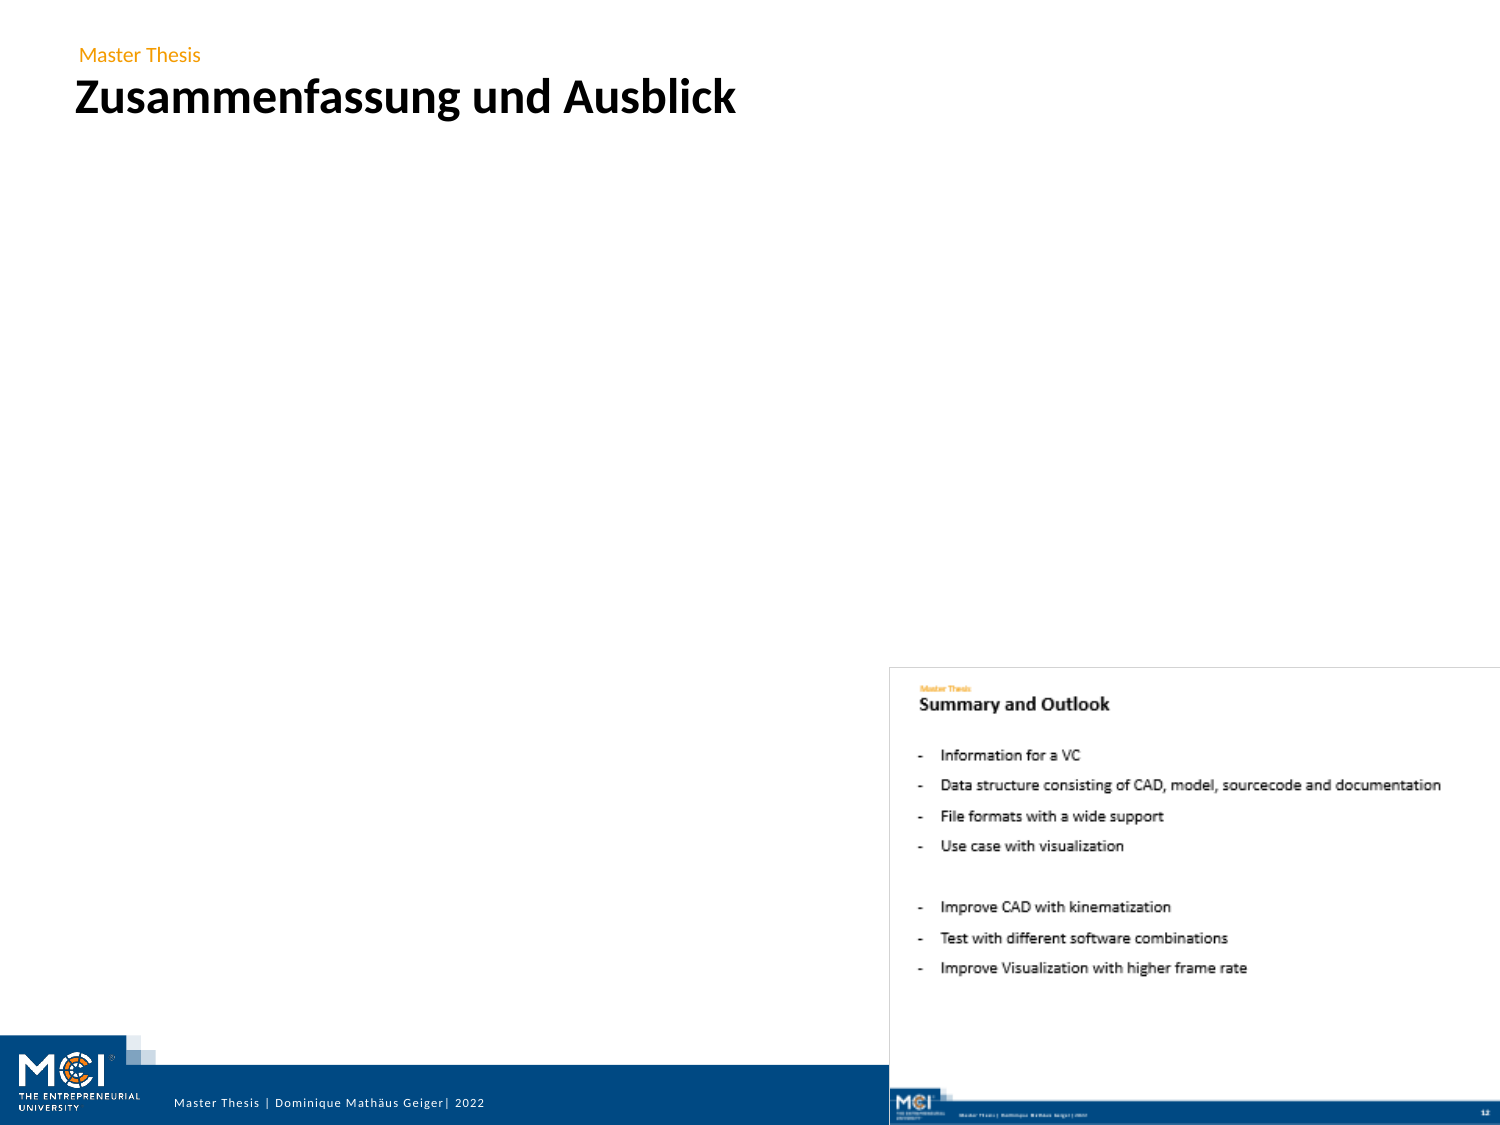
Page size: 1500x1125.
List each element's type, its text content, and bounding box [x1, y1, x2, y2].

picture [19, 1052, 140, 1111]
title Zusammenfassung und Ausblick [60, 55, 1452, 122]
picture [890, 668, 1500, 1125]
